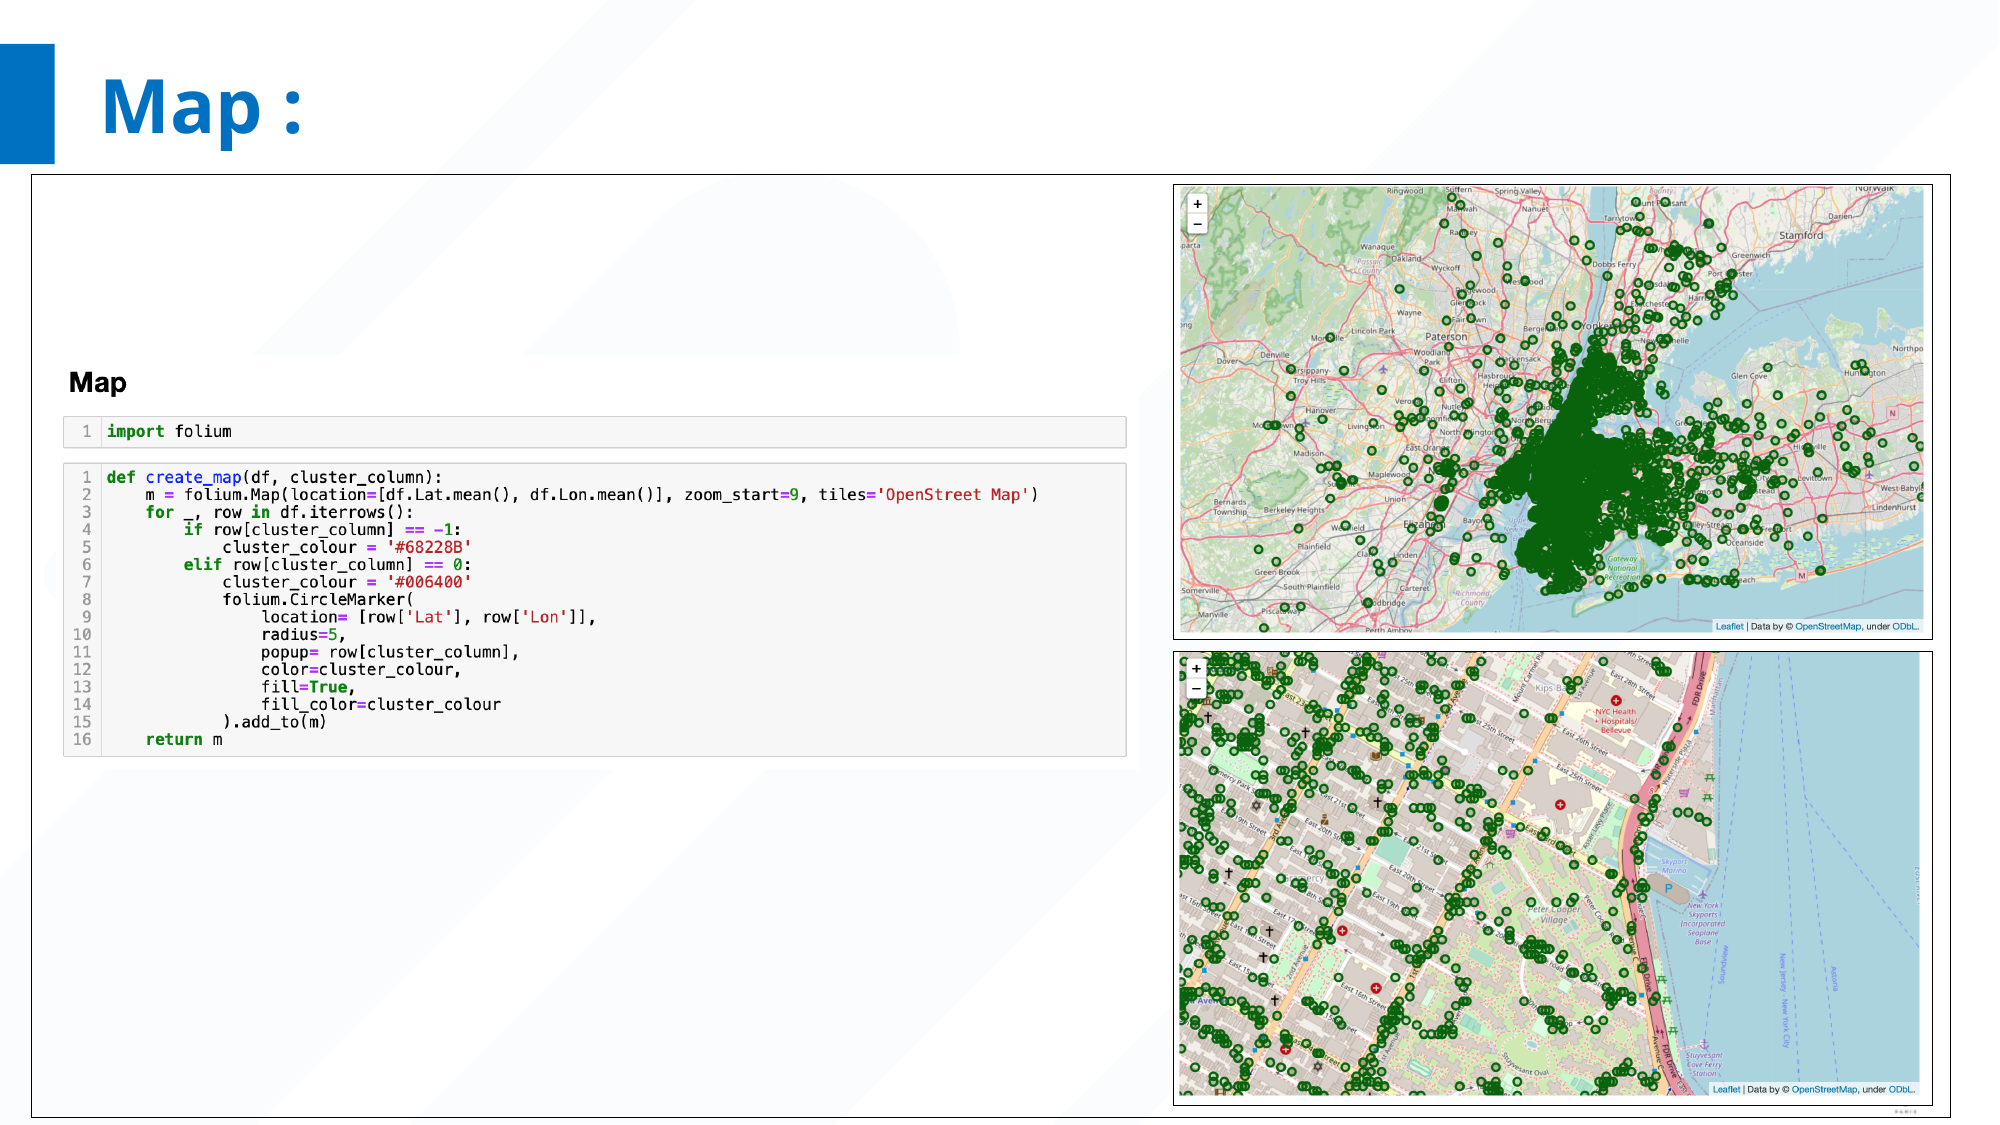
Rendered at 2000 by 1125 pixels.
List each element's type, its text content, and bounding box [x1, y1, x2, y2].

picture [55, 355, 1139, 770]
text_box [31, 174, 1951, 1118]
picture [1173, 650, 1945, 1124]
picture [1173, 184, 1934, 640]
title Map : [99, 45, 1900, 162]
